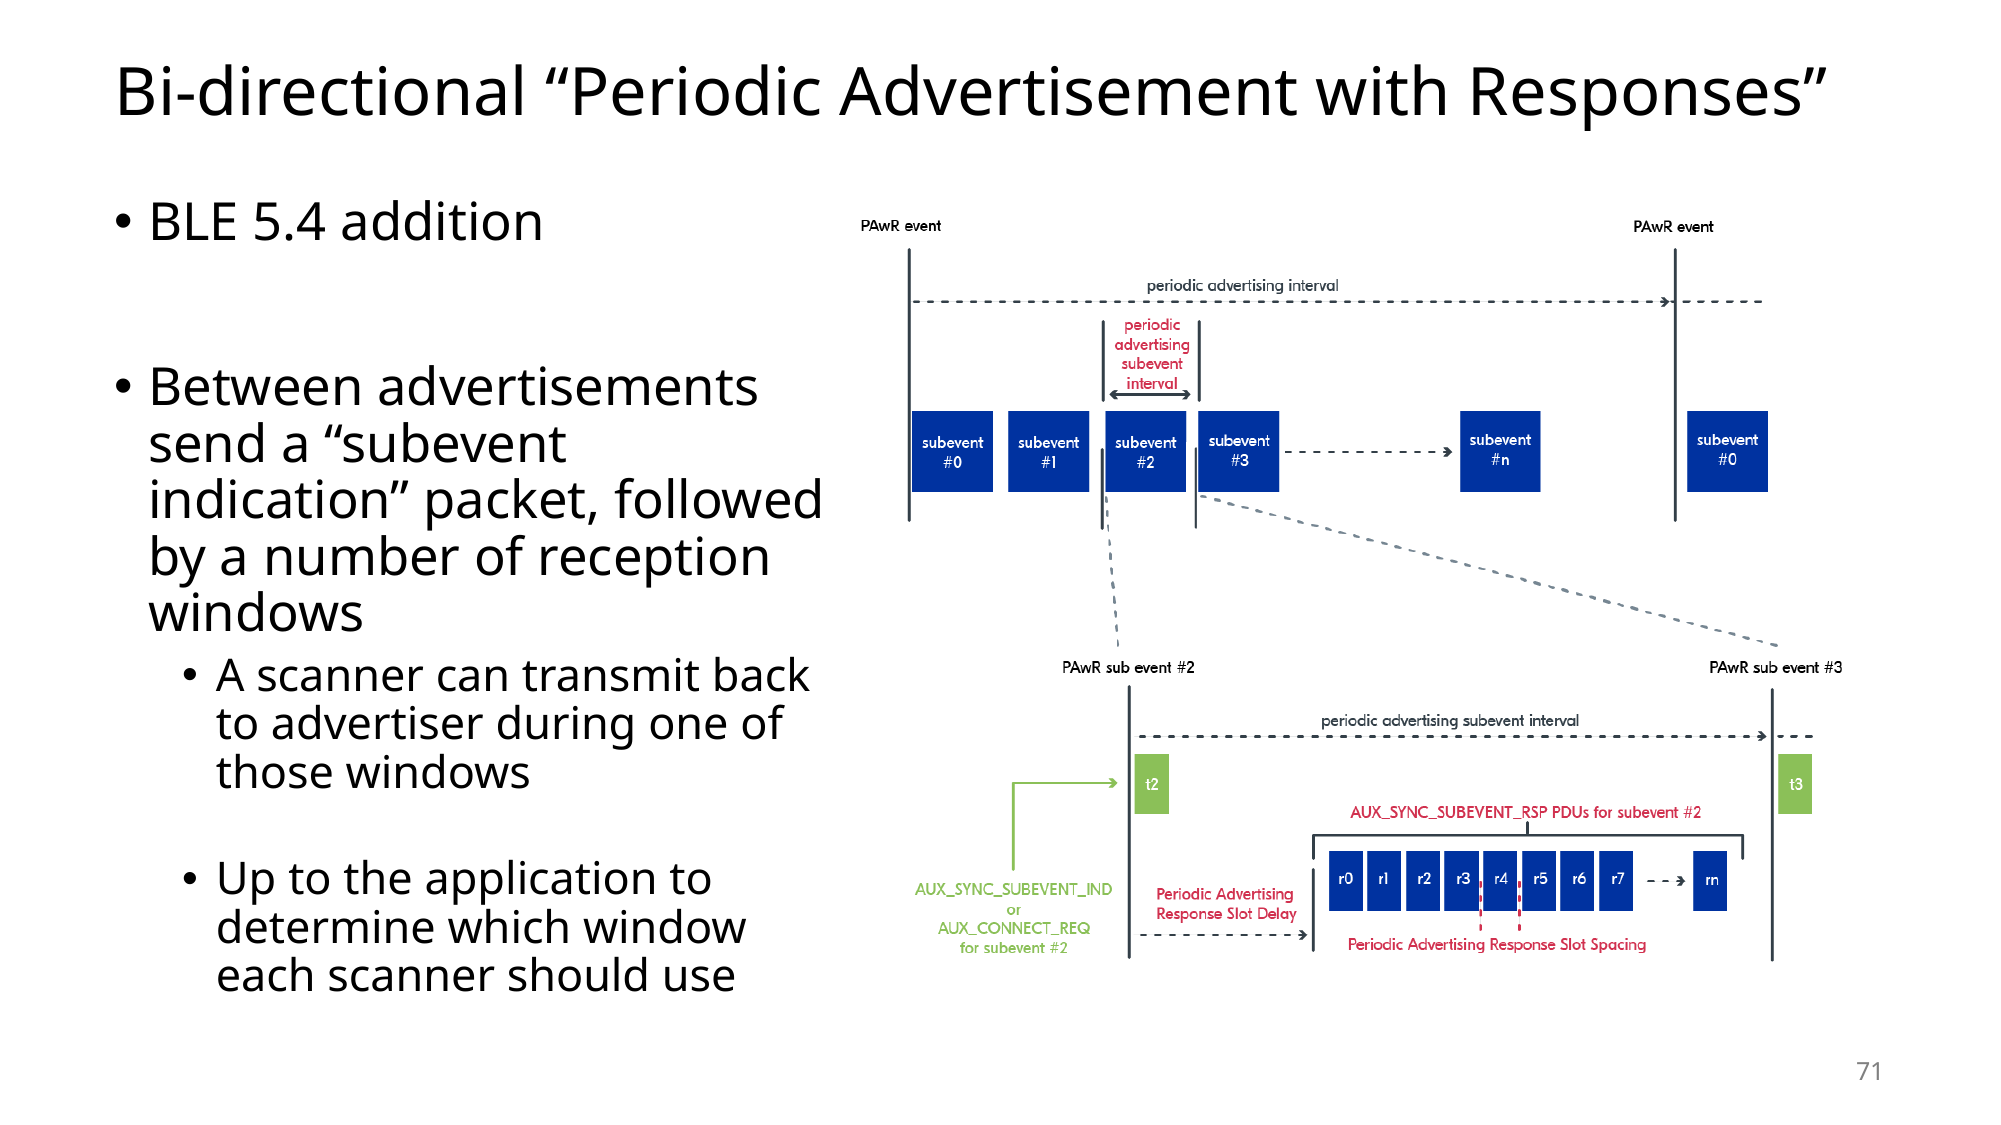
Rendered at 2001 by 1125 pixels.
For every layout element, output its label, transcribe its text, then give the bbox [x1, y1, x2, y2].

slide_number 71 [1749, 1042, 1900, 1103]
list BLE 5.4 addition Between advertisements send a “subevent indication” packet, followed by a number of reception windows A scanner can transmit back to advertiser during one of those windows Up to the application to determine which window each scanner should use [99, 187, 773, 1013]
picture [773, 176, 2000, 1024]
title Bi-directional “Periodic Advertisement with Responses” [99, 37, 1900, 150]
